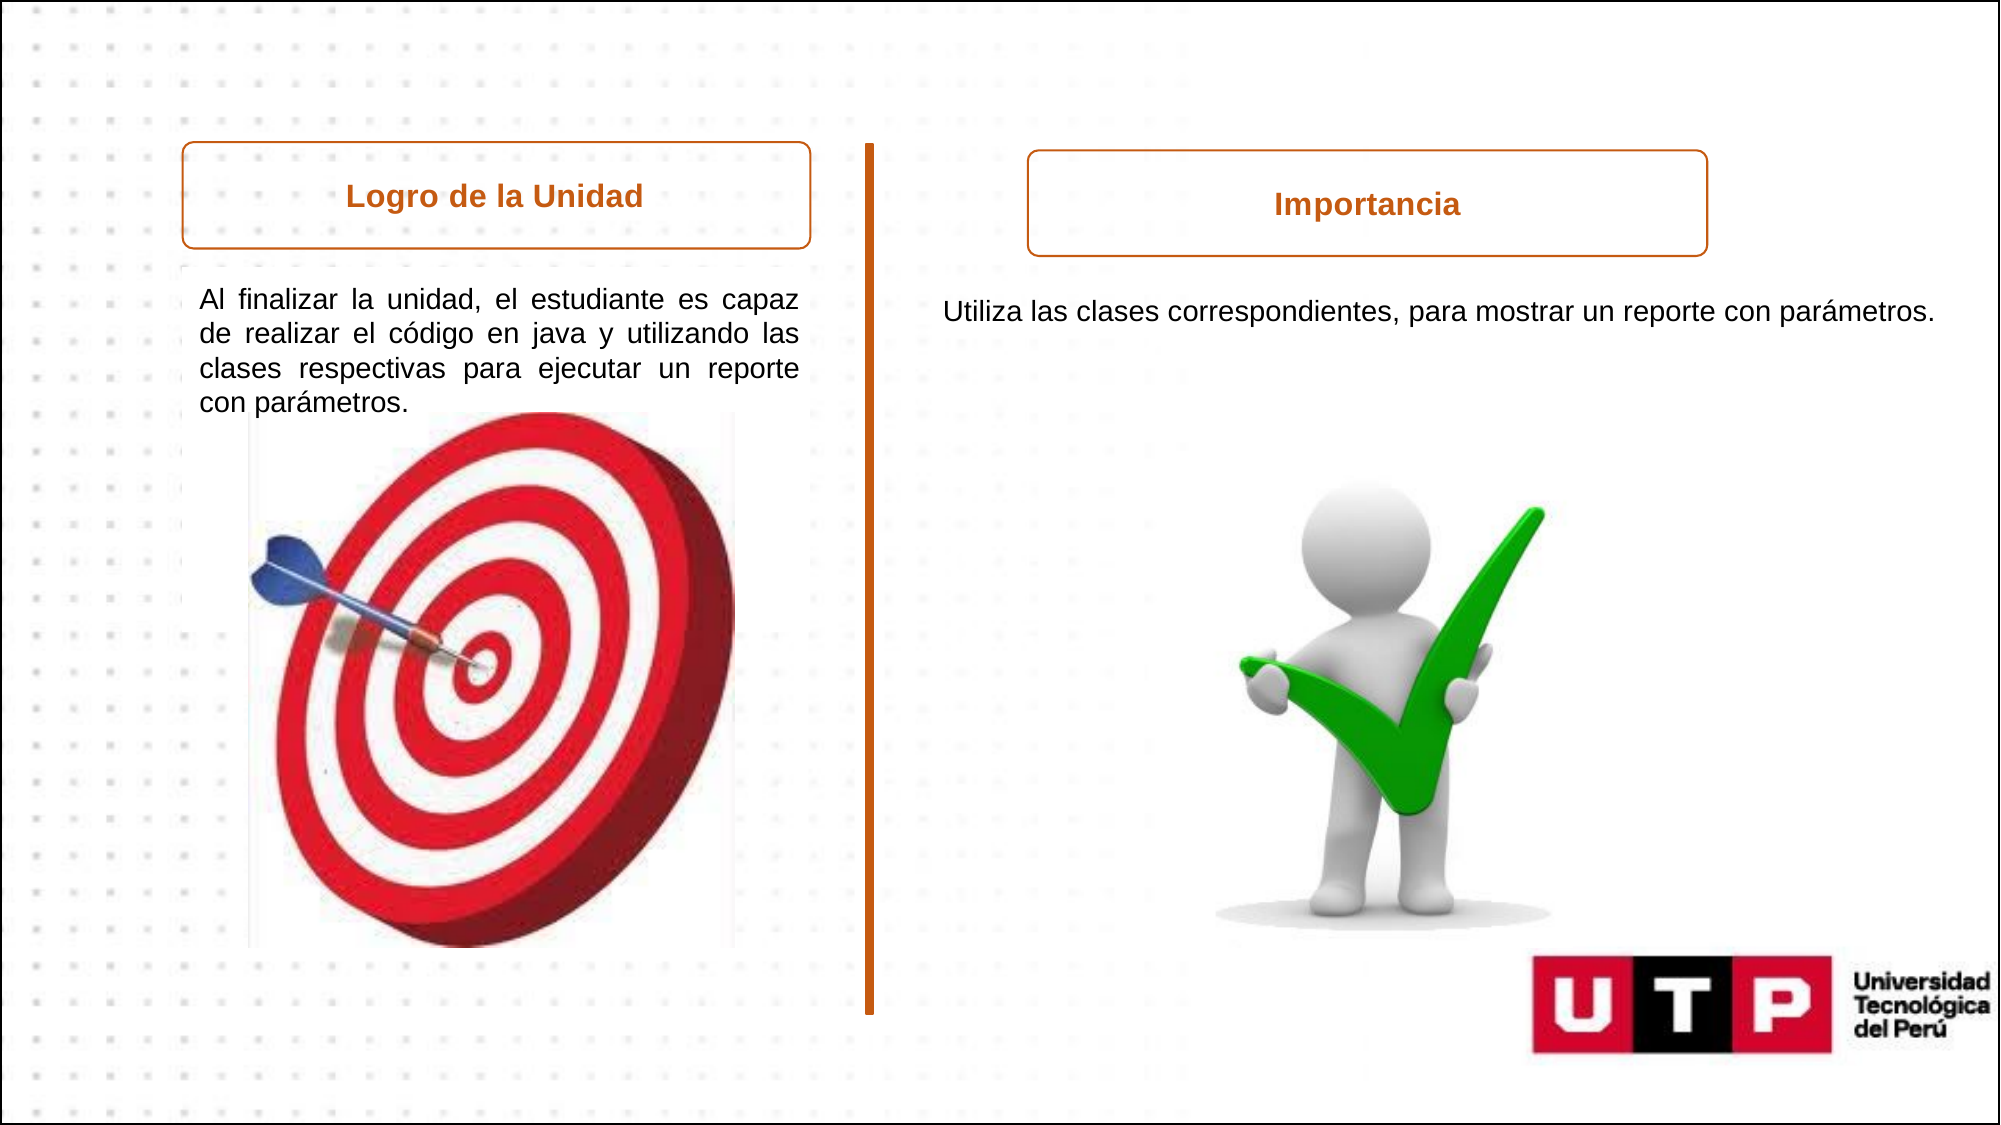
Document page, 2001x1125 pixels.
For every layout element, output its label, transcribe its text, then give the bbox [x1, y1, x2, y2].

text_box Utiliza las clases correspondientes, para mostrar un reporte con parámetros. [916, 289, 1963, 327]
text_box Al finalizar la unidad, el estudiante es capaz de realizar el código en java y utilizando las clases respectivas para ejecutar un reporte con parámetros. [184, 279, 813, 420]
text_box [0, 0, 2000, 1125]
picture [1166, 451, 1573, 948]
picture [247, 412, 736, 948]
